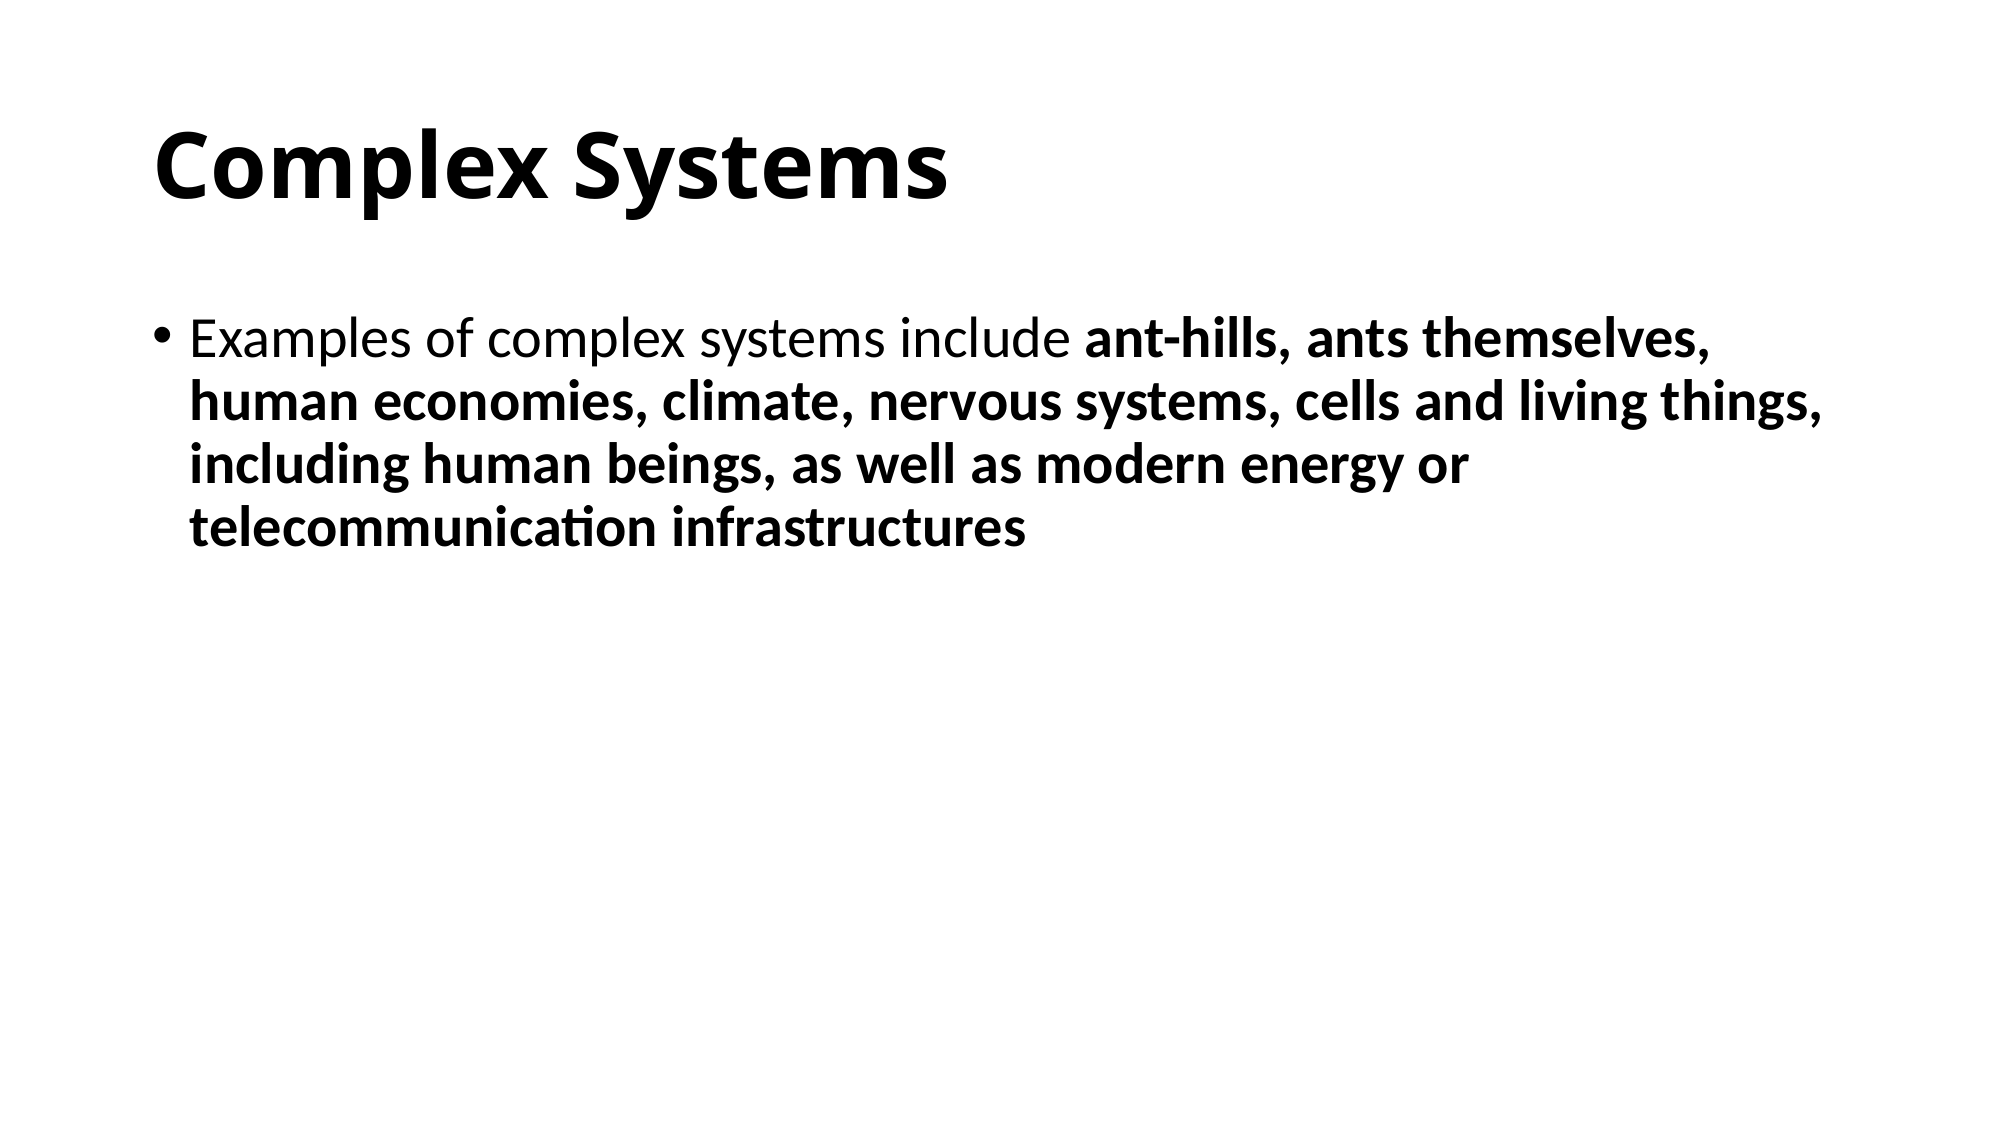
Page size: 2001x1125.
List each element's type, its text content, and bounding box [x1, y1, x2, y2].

list Examples of complex systems include ant-hills, ants themselves, human economies, climate, nervous systems, cells and living things, including human beings, as well as modern energy or telecommunication infrastructures [137, 299, 1863, 1014]
title Complex Systems [137, 59, 1863, 278]
